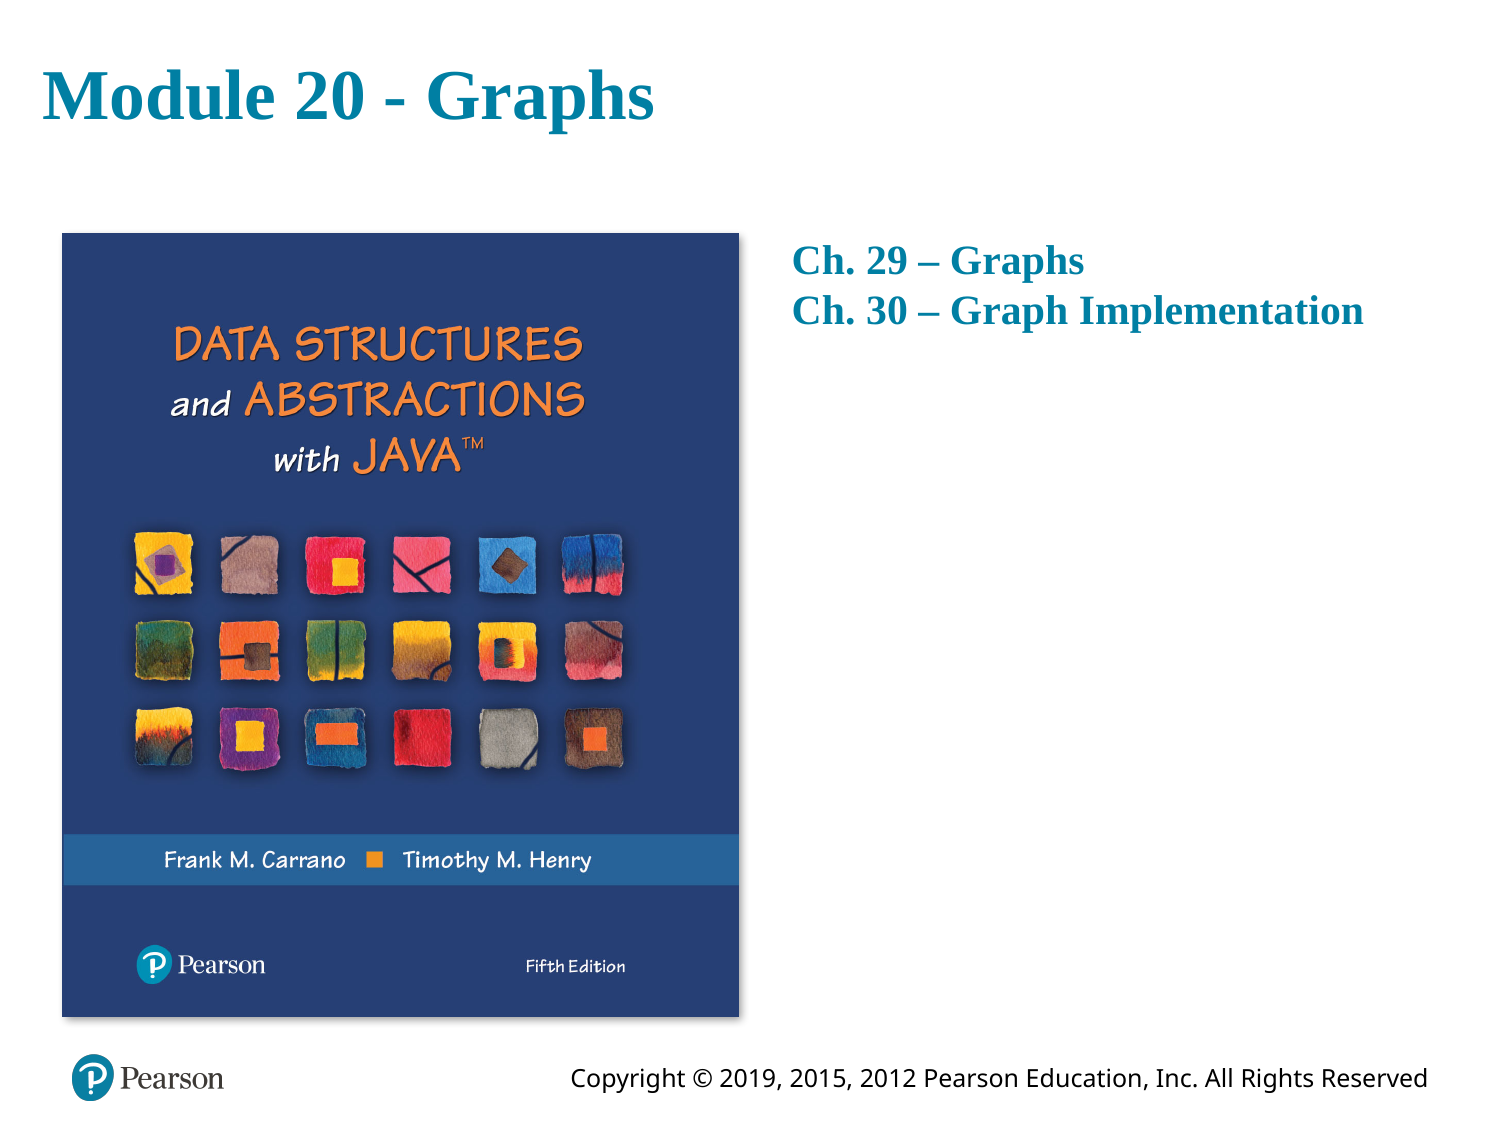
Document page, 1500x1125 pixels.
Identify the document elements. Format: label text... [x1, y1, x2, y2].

picture [80, 1063, 106, 1088]
picture [72, 1054, 88, 1070]
text_box Ch. 29 – Graphs Ch. 30 – Graph Implementation [791, 233, 1392, 488]
picture [72, 1087, 83, 1101]
picture [98, 1054, 224, 1101]
title Module 20 - Graphs [41, 0, 1440, 135]
picture [61, 232, 740, 1017]
